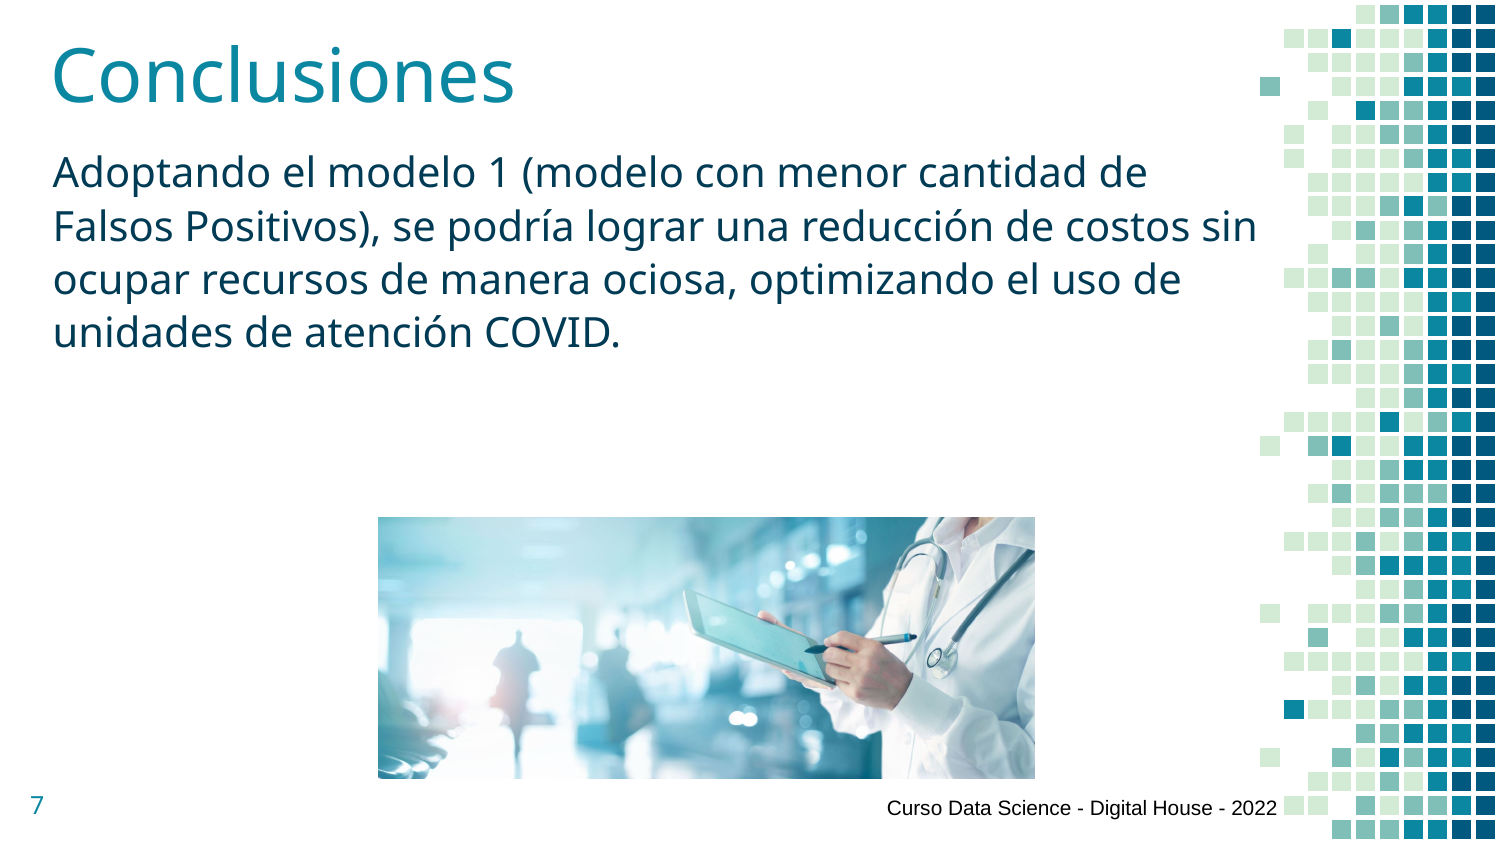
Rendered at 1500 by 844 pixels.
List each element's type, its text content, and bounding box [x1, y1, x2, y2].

title Conclusiones [35, 11, 1064, 133]
text_box Adoptando el modelo 1 (modelo con menor cantidad de Falsos Positivos), se podría lograr una reducción de costos sin ocupar recursos de manera ociosa, optimizando el uso de unidades de atención COVID. [37, 127, 1279, 372]
text_box Curso Data Science - Digital House - 2022 [871, 782, 1297, 833]
slide_number 7 [15, 774, 105, 839]
picture [378, 517, 1035, 779]
